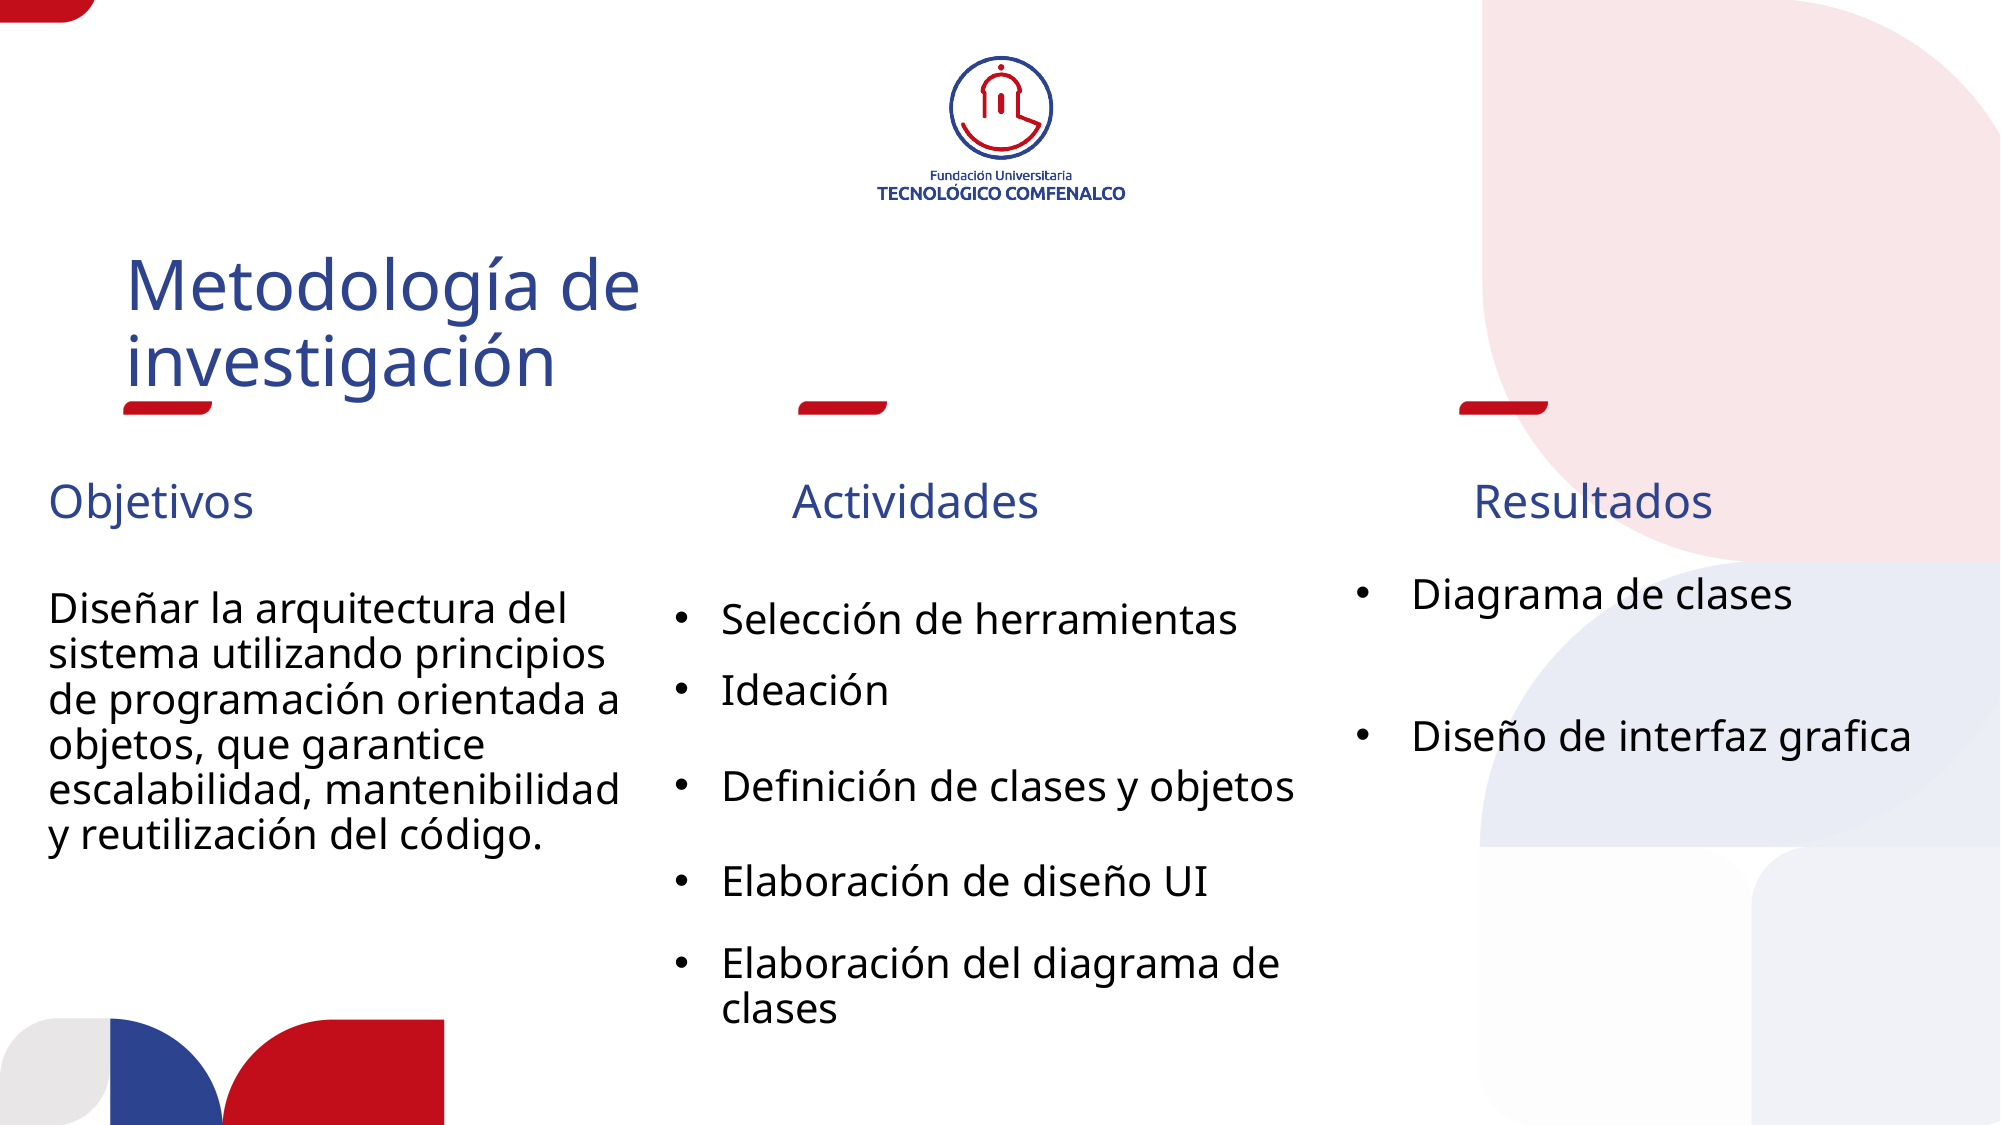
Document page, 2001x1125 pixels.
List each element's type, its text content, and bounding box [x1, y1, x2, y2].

text_box Selección de herramientas Ideación Definición de clases y objetos Elaboración de diseño UI Elaboración del diagrama de clases [659, 560, 1364, 1035]
text_box Objetivos [33, 470, 468, 537]
picture [0, 0, 2001, 1125]
text_box Resultados [1459, 470, 1893, 537]
text_box Metodología de investigación [110, 240, 721, 409]
text_box Diagrama de clases Diseño de interfaz grafica [1340, 560, 1990, 1005]
text_box Diseñar la arquitectura del sistema utilizando principios de programación orientada a objetos, que garantice escalabilidad, mantenibilidad y reutilización del código. [33, 580, 660, 908]
text_box Actividades [777, 470, 1211, 537]
text_box [110, 400, 545, 466]
